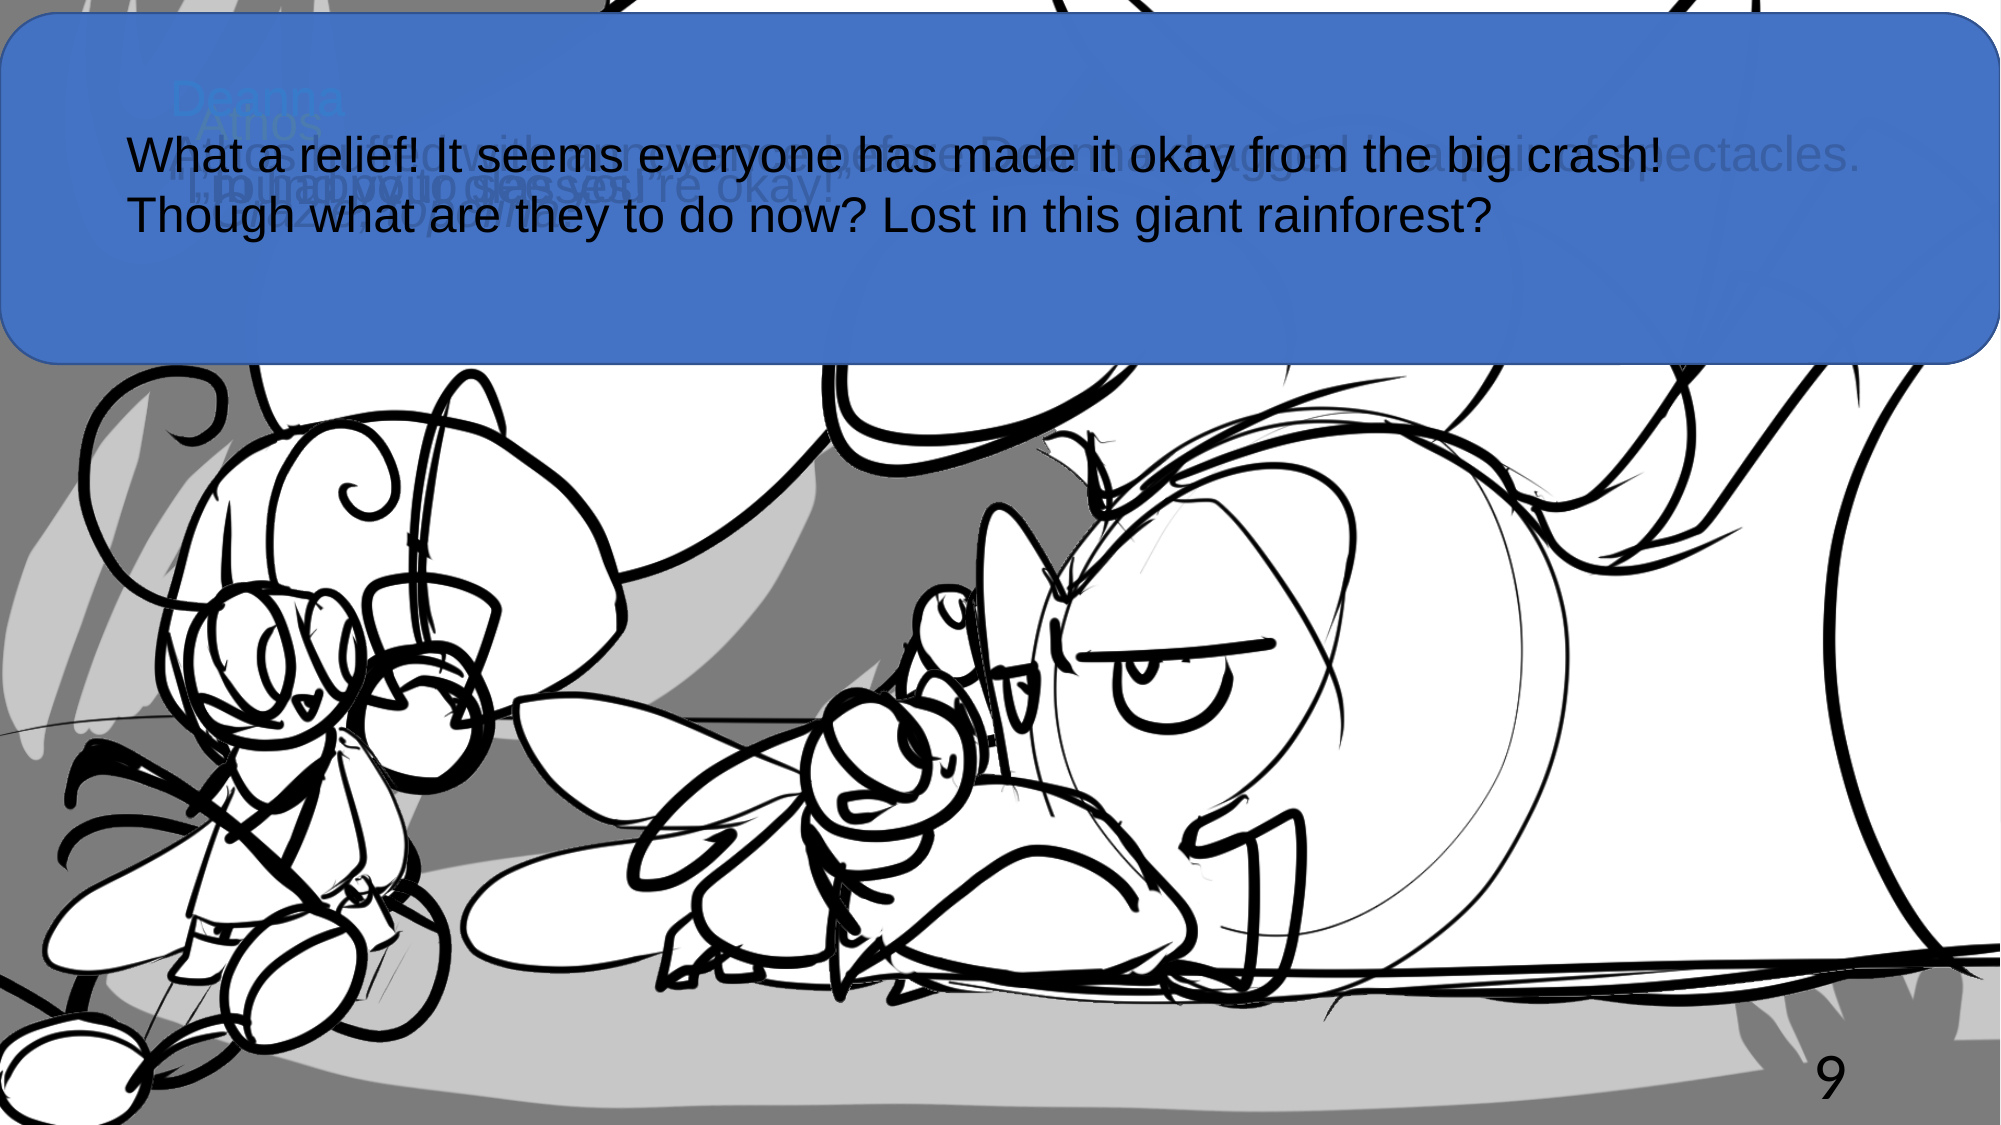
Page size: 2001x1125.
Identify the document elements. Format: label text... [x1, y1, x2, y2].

text_box What a relief! It seems everyone has made it okay from the big crash! Though what are they to do now? Lost in this giant rainforest? [111, 114, 148, 250]
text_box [178, 83, 1832, 247]
text_box [0, 13, 148, 362]
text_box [153, 58, 1807, 222]
picture [0, 0, 2001, 1125]
slide_number ‹#› [1412, 1042, 1863, 1103]
